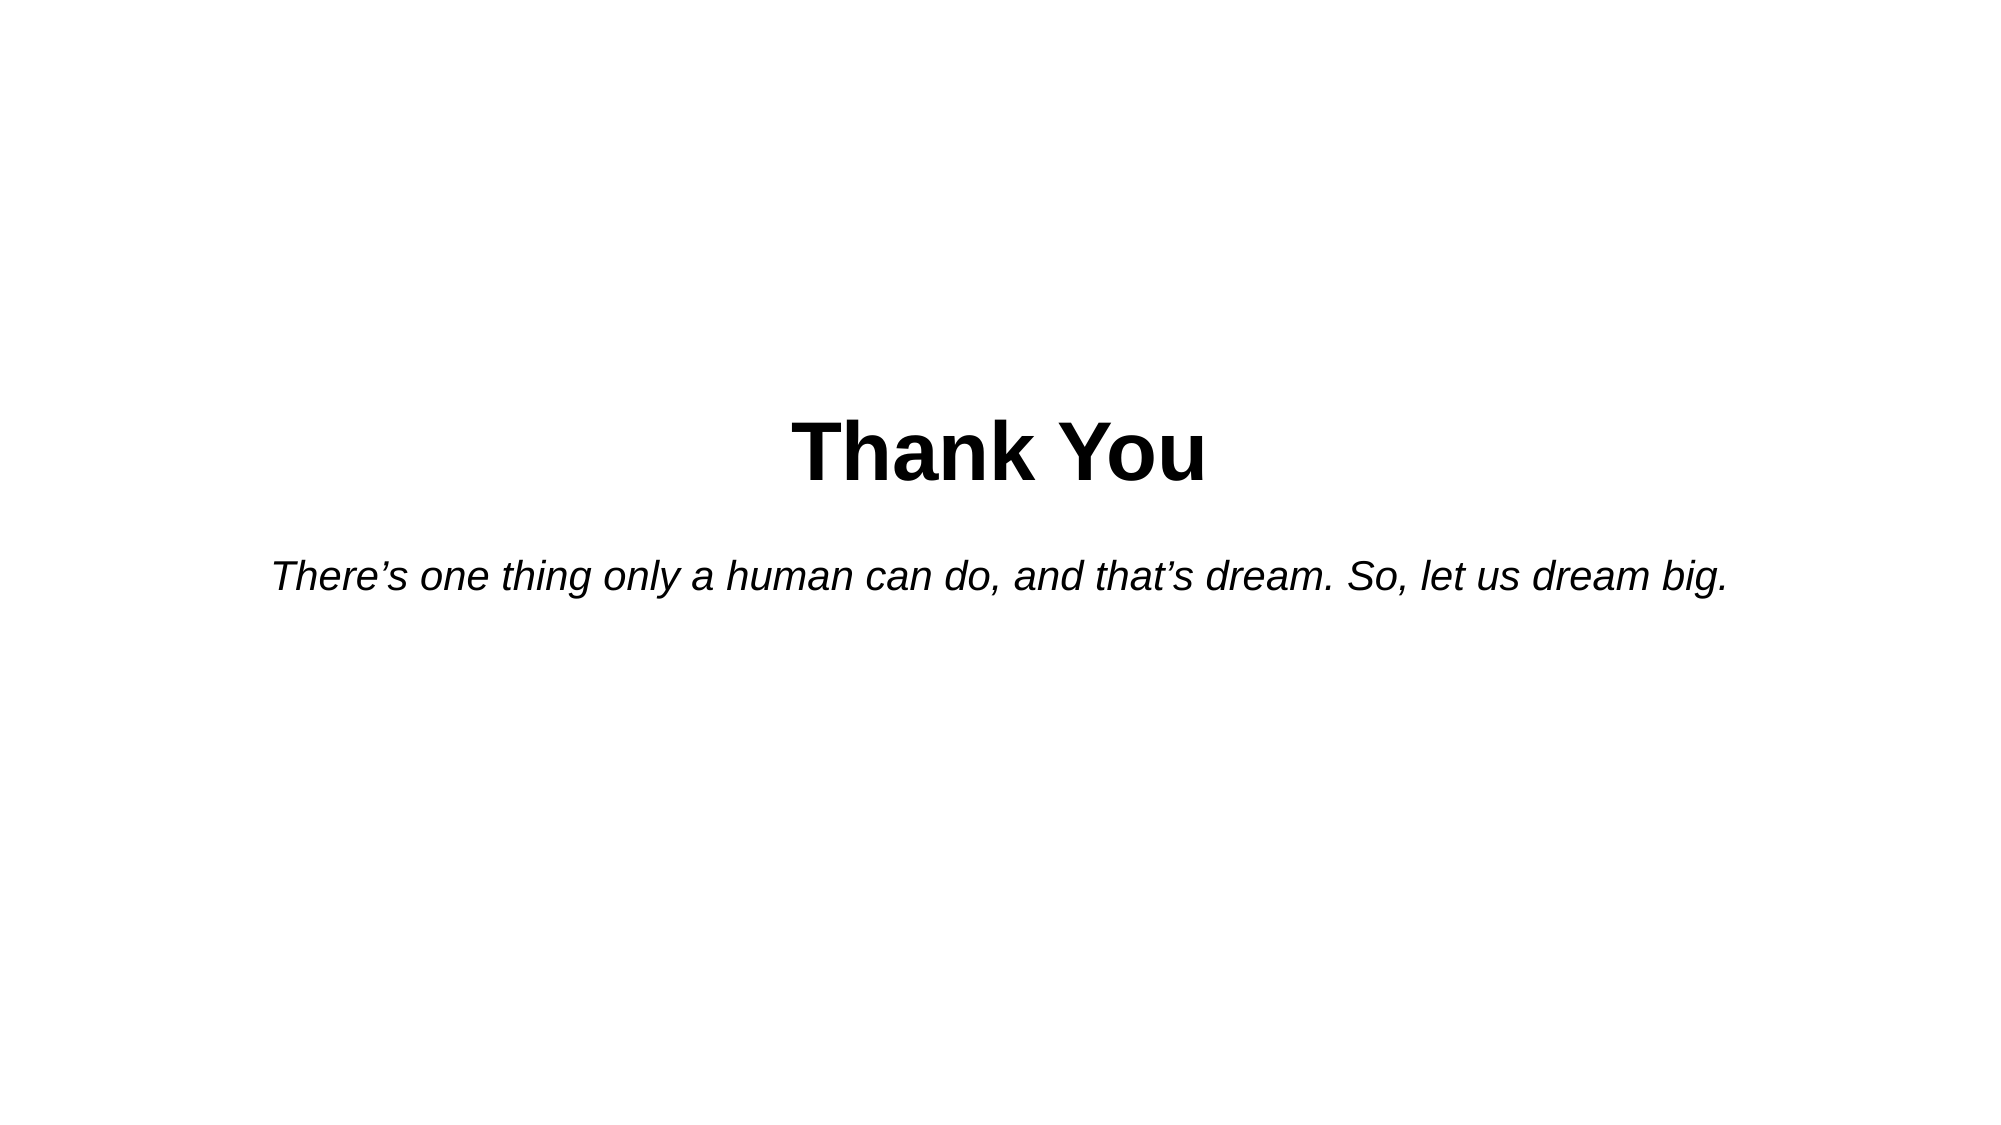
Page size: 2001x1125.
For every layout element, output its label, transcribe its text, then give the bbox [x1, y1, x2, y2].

list There’s one thing only a human can do, and that’s dream. So, let us dream big. [137, 546, 1863, 1014]
title Thank You [137, 345, 1863, 546]
